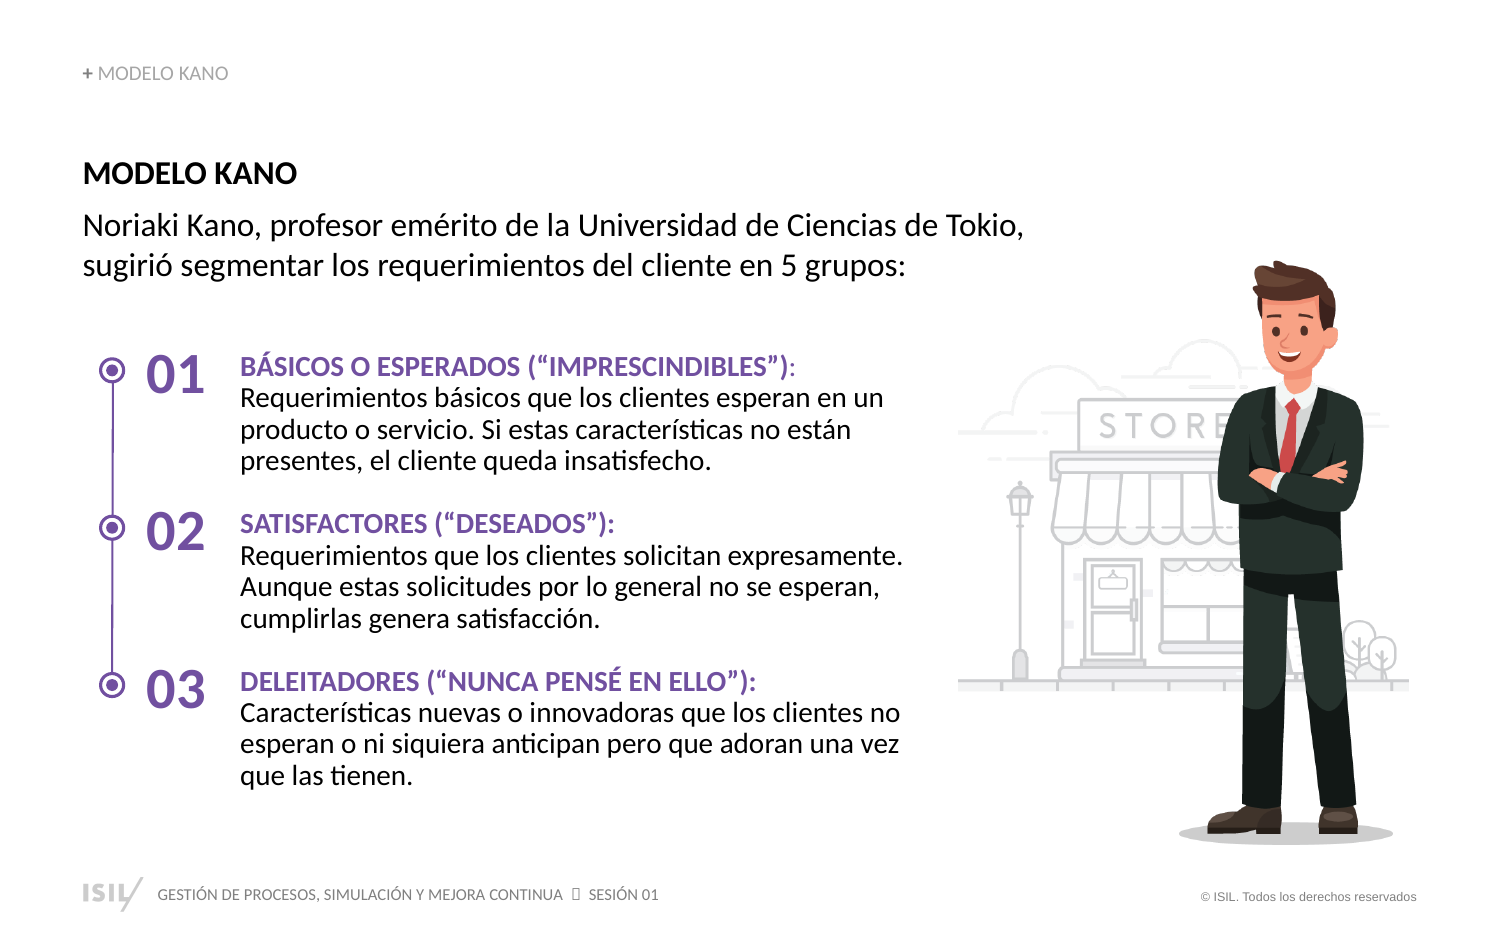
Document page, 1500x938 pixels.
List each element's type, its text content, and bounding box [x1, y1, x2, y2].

text_box DELEITADORES (“NUNCA PENSÉ EN ELLO”): Características nuevas o innovadoras que los clientes no esperan o ni siquiera anticipan pero que adoran una vez que las tienen. [240, 666, 927, 792]
text_box BÁSICOS O ESPERADOS (“IMPRESCINDIBLES”): Requerimientos básicos que los clientes esperan en un producto o servicio. Si estas características no están presentes, el cliente queda insatisfecho. [240, 351, 927, 478]
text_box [103, 676, 122, 694]
text_box MODELO KANO Noriaki Kano, profesor emérito de la Universidad de Ciencias de Tokio, sugirió segmentar los requerimientos del cliente en 5 grupos: [82, 150, 1118, 284]
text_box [103, 361, 122, 380]
text_box 01 [143, 335, 209, 406]
text_box 03 [143, 649, 209, 720]
picture [958, 246, 1424, 859]
text_box 02 [143, 492, 209, 563]
text_box + MODELO KANO [82, 62, 482, 85]
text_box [103, 519, 122, 537]
text_box SATISFACTORES (“DESEADOS”): Requerimientos que los clientes solicitan expresamente. Aunque estas solicitudes por lo general no se esperan, cumplirlas genera satisfacción. [240, 508, 927, 635]
